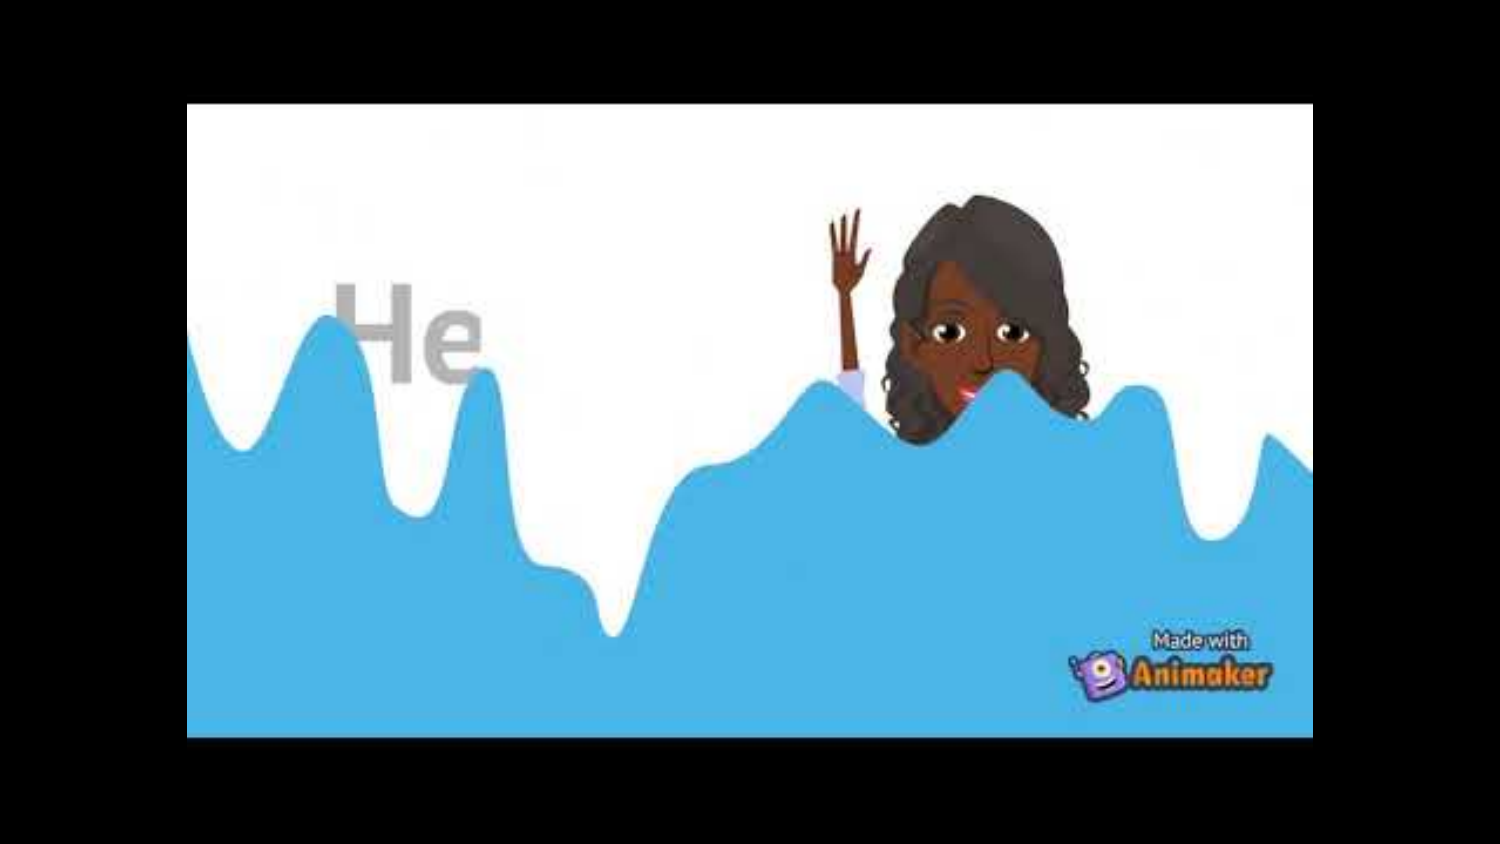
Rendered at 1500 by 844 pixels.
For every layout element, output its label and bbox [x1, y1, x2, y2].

picture [187, 0, 1313, 844]
